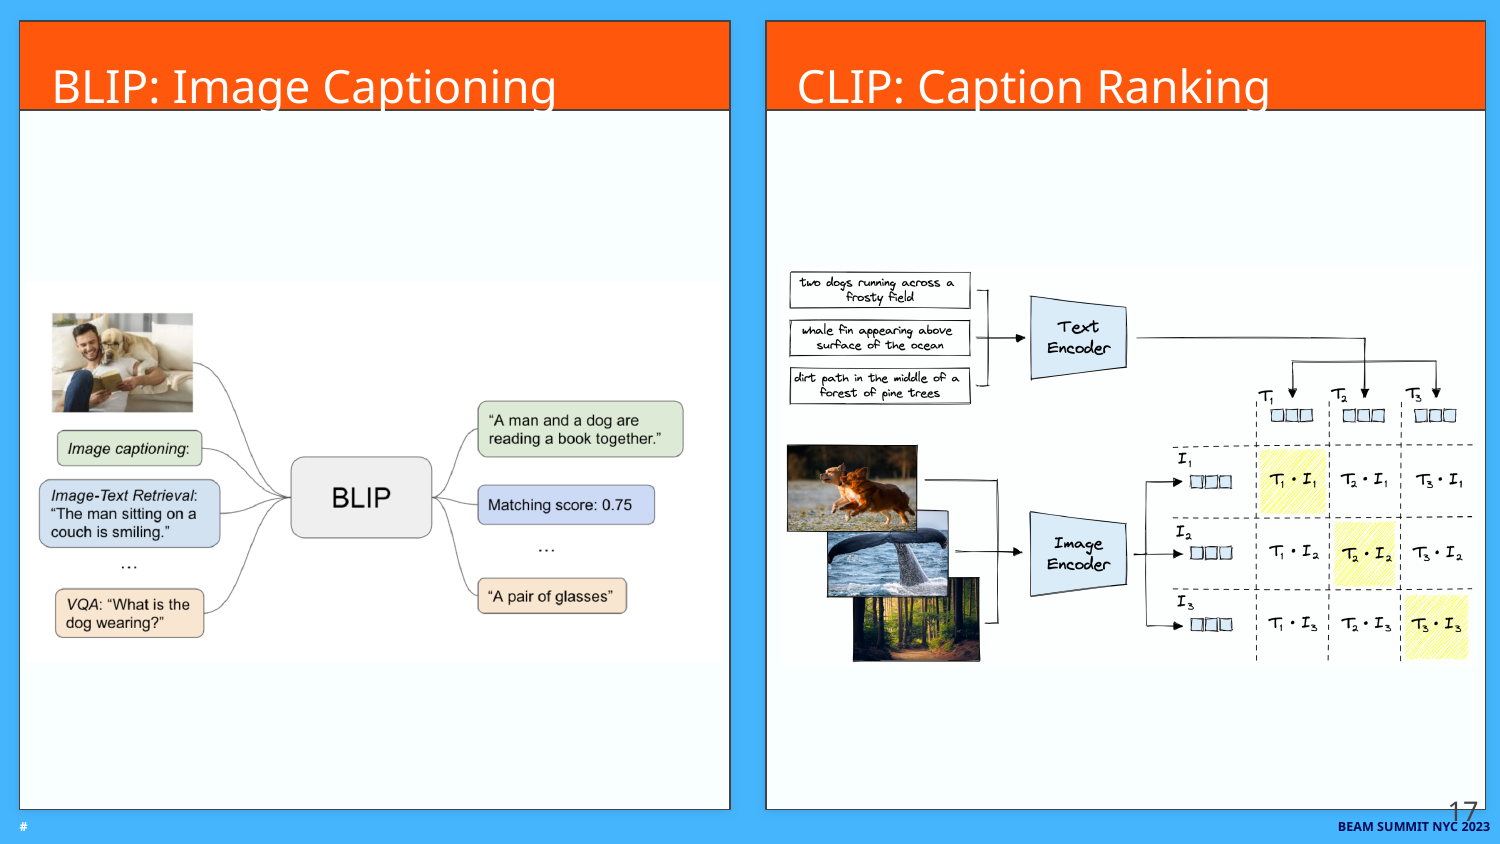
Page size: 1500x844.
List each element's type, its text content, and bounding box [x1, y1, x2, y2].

subtitle BLIP: Image Captioning [36, 34, 702, 96]
picture [781, 265, 1478, 668]
subtitle CLIP: Caption Ranking [781, 34, 1447, 97]
slide_number ‹#› [1403, 779, 1494, 844]
picture [25, 281, 722, 663]
